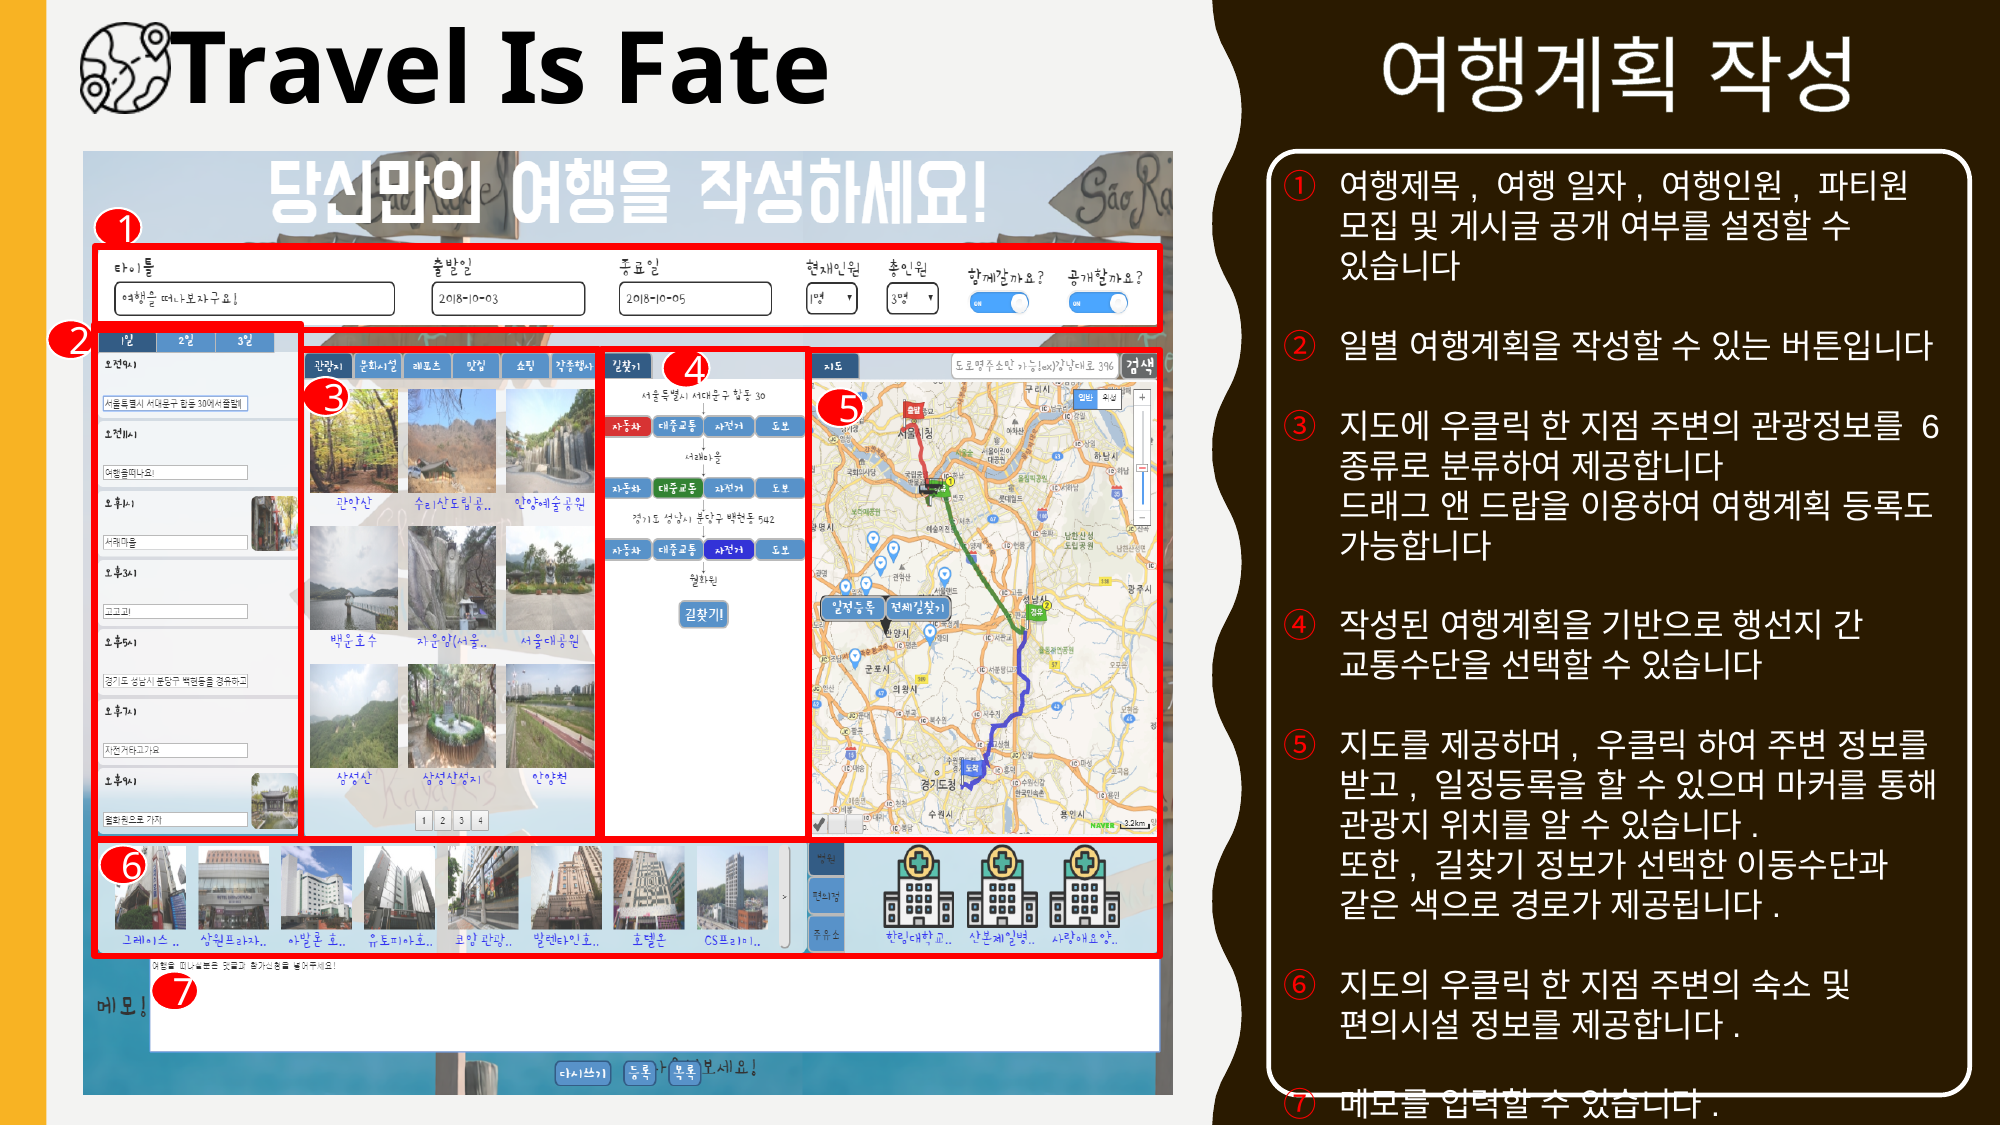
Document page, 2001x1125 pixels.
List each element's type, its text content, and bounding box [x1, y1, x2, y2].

text_box 여행제목, 여행 일자, 여행인원, 파티원 모집 및 게시글 공개 여부를 설정할 수 있습니다 일별 여행계획을 작성할 수 있는 버튼입니다 지도에 우클릭 한 지점 주변의 관광정보를 6종류로 분류하여 제공합니다 드래그 앤 드랍을 이용하여 여행계획 등록도 가능합니다 작성된 여행계획을 기반으로 행선지 간 교통수단을 선택할 수 있습니다 지도를 제공하며, 우클릭 하여 주변 정보를 받고, 일정등록을 할 수 있으며 마커를 통해 관광지 위치를 알 수 있습니다. 또한, 길찾기 정보가 선택한 이동수단과 같은 색으로 경로가 제공됩니다. 지도의 우클릭 한 지점 주변의 숙소 및 편의시설 정보를 제공합니다. 메모를 입력할 수 있습니다. [1268, 158, 1970, 1125]
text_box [47, 151, 1173, 1095]
text_box 여행계획 작성 [1268, 14, 1970, 130]
text_box [1277, 150, 1961, 158]
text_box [79, 0, 832, 133]
